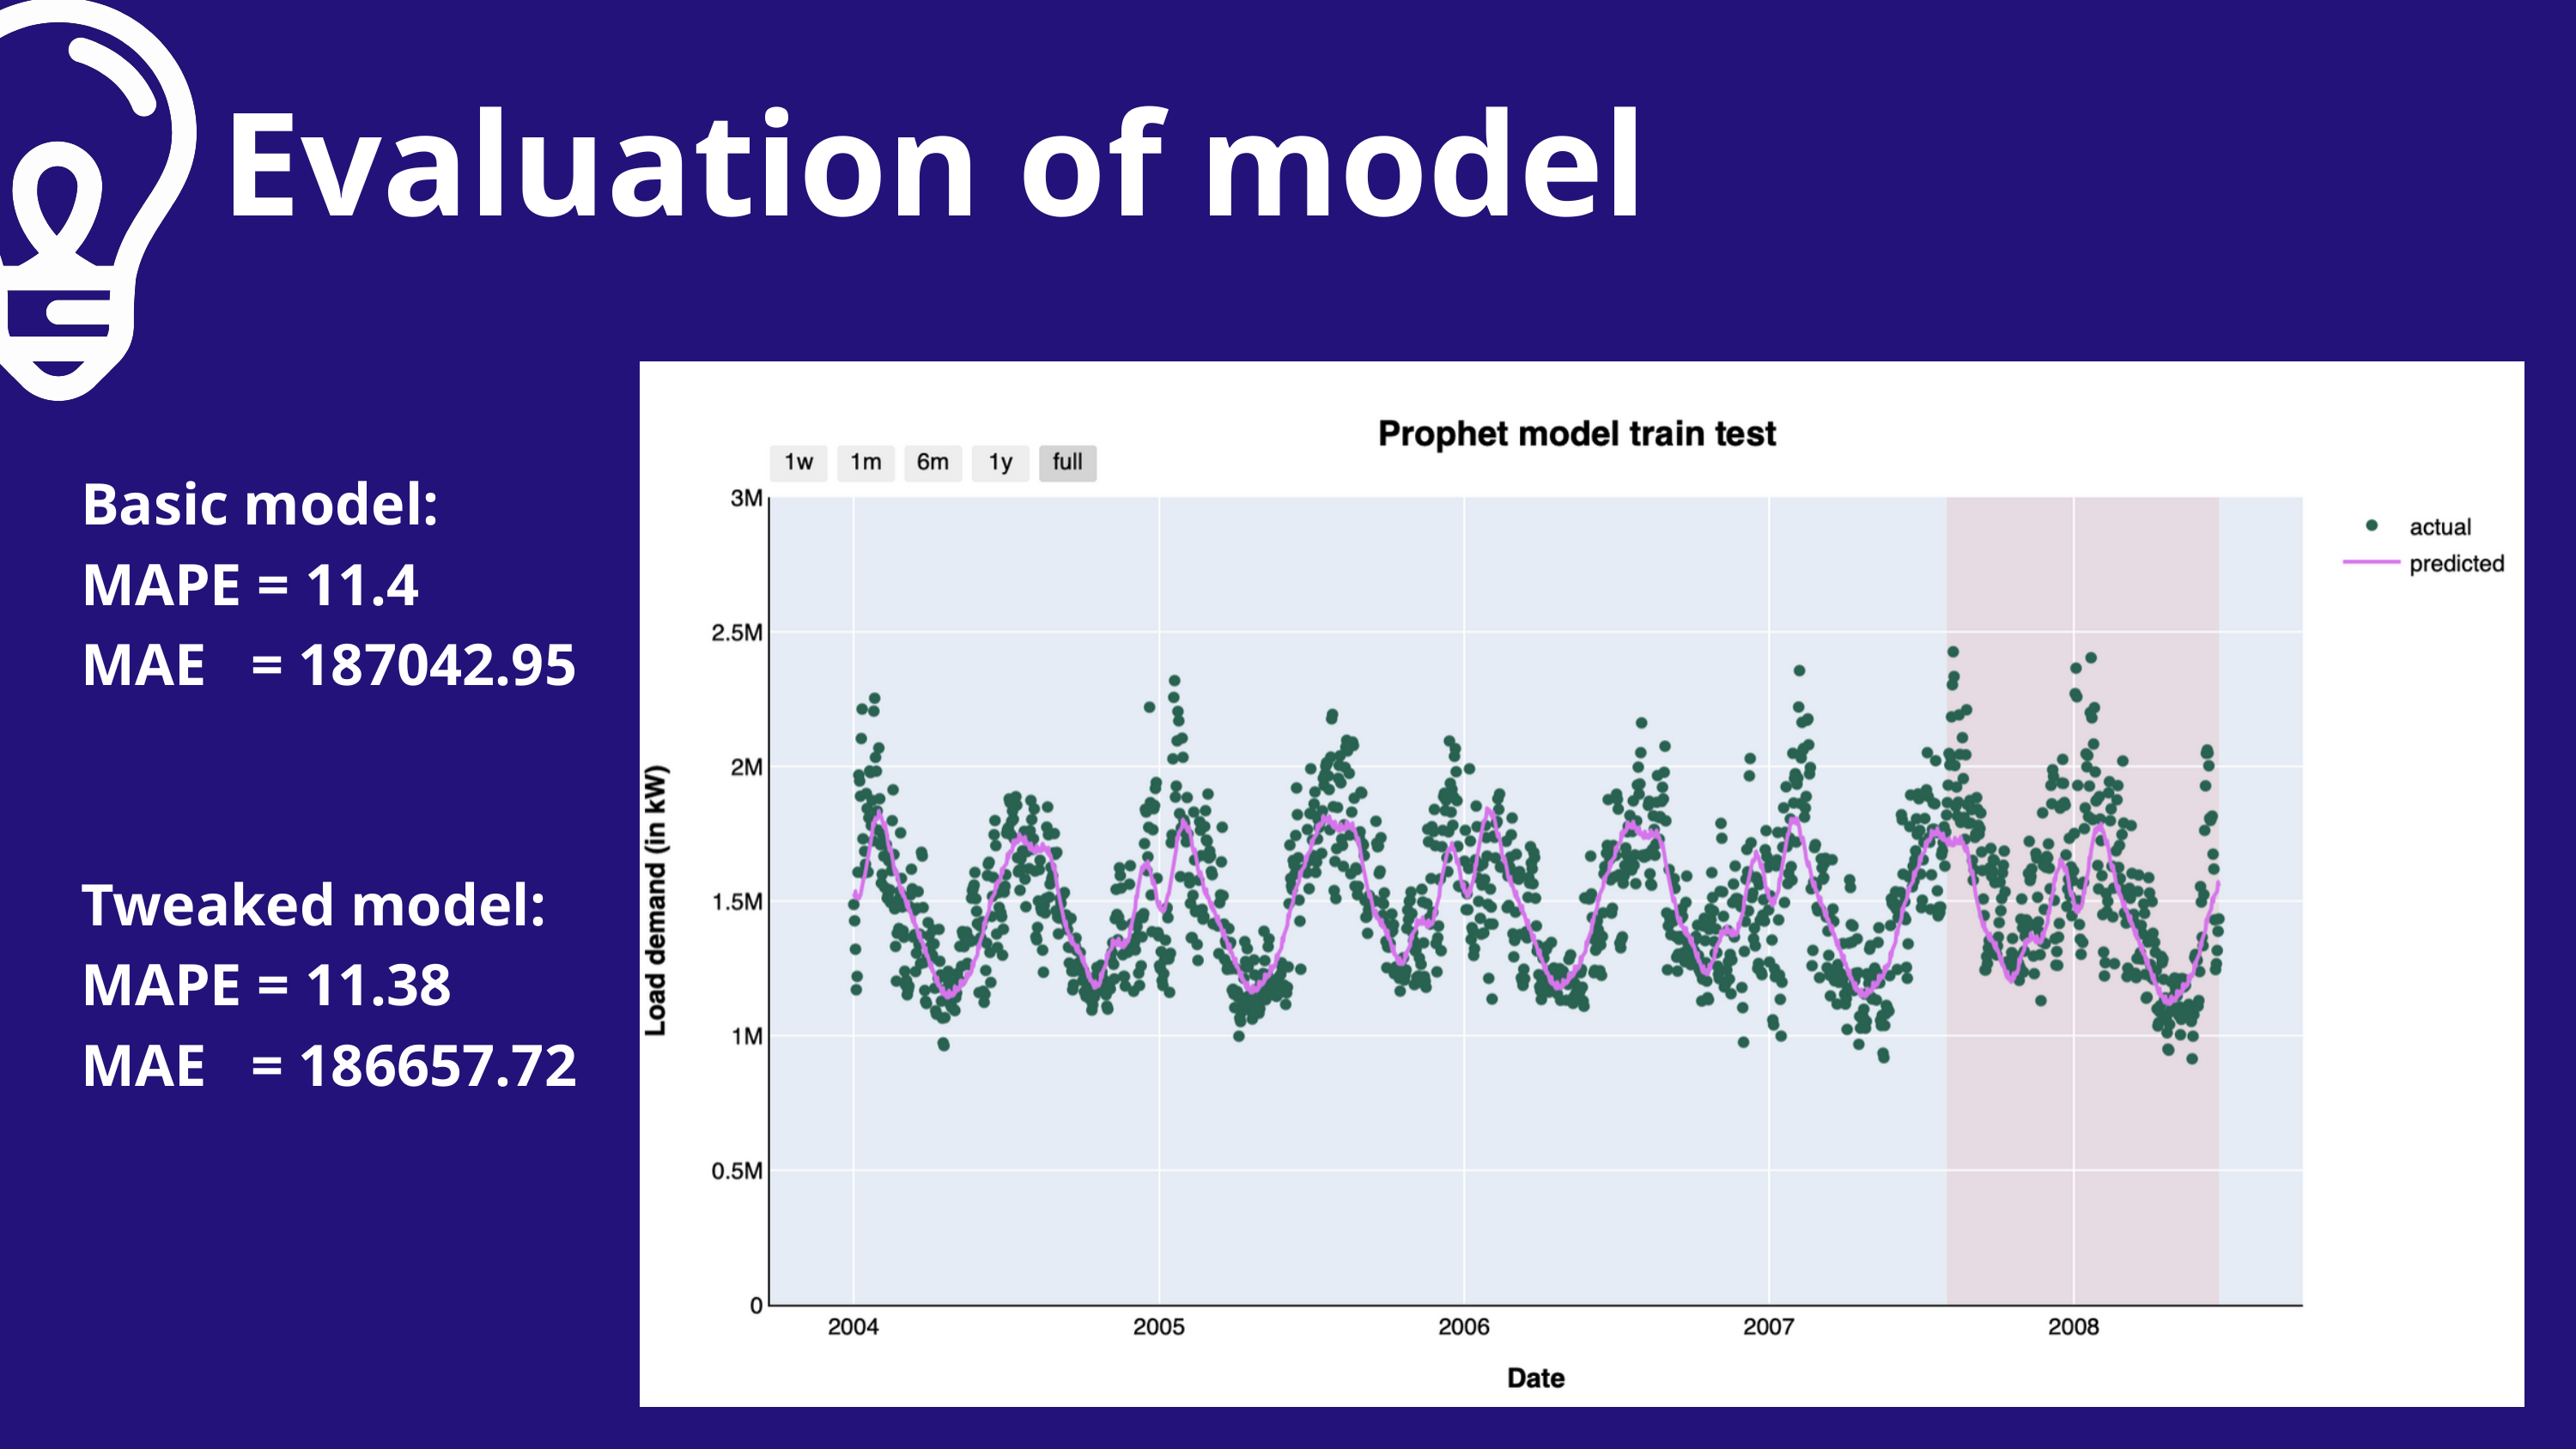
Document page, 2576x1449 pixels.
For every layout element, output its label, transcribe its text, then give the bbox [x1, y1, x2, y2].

picture [0, 0, 197, 402]
picture [640, 361, 2524, 1408]
text_box Evaluation of model [221, 87, 2184, 403]
text_box Basic model: MAPE = 11.4 MAE = 187042.95 Tweaked model: MAPE = 11.38 MAE = 186657.72 [81, 456, 635, 1098]
